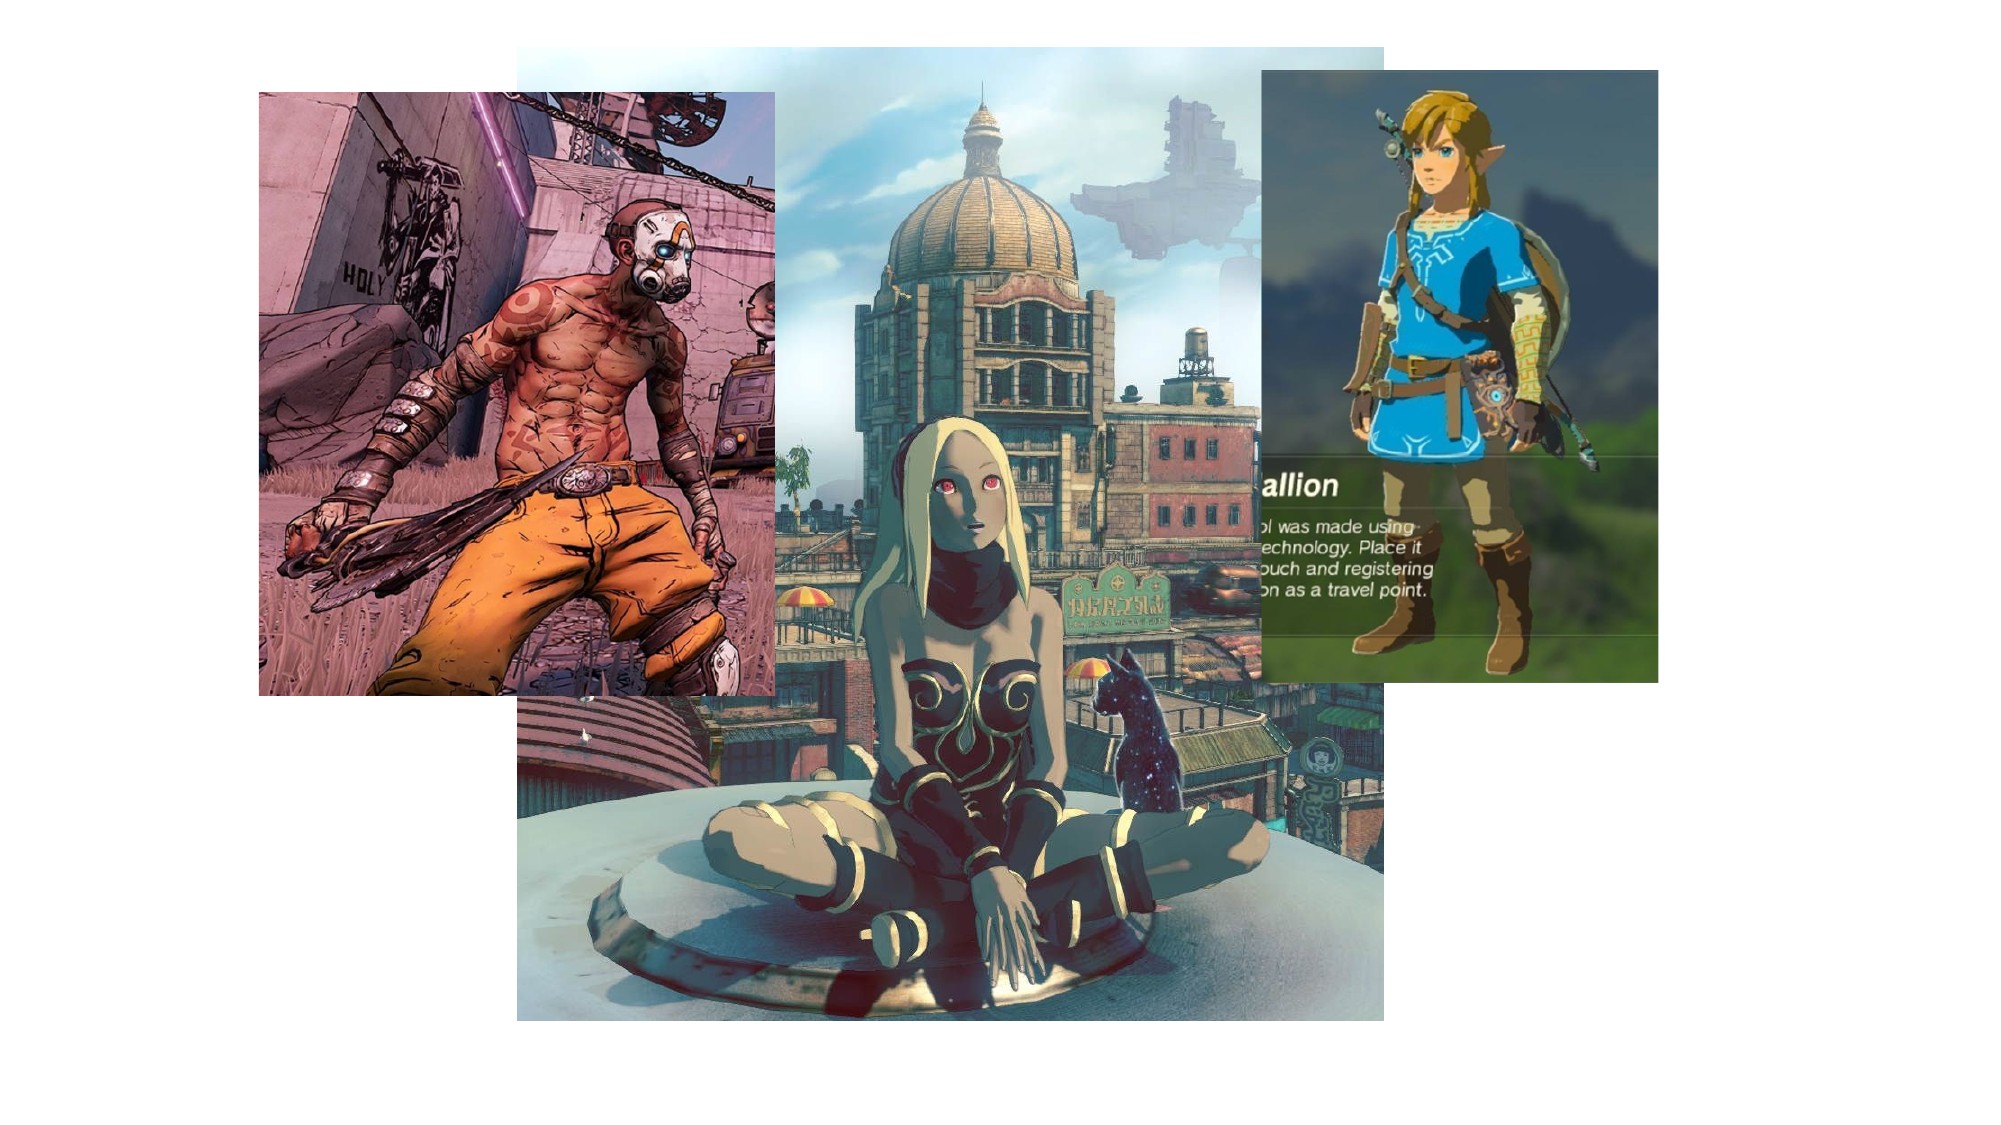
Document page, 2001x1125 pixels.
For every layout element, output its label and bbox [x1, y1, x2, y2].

text_box [258, 47, 1659, 1021]
